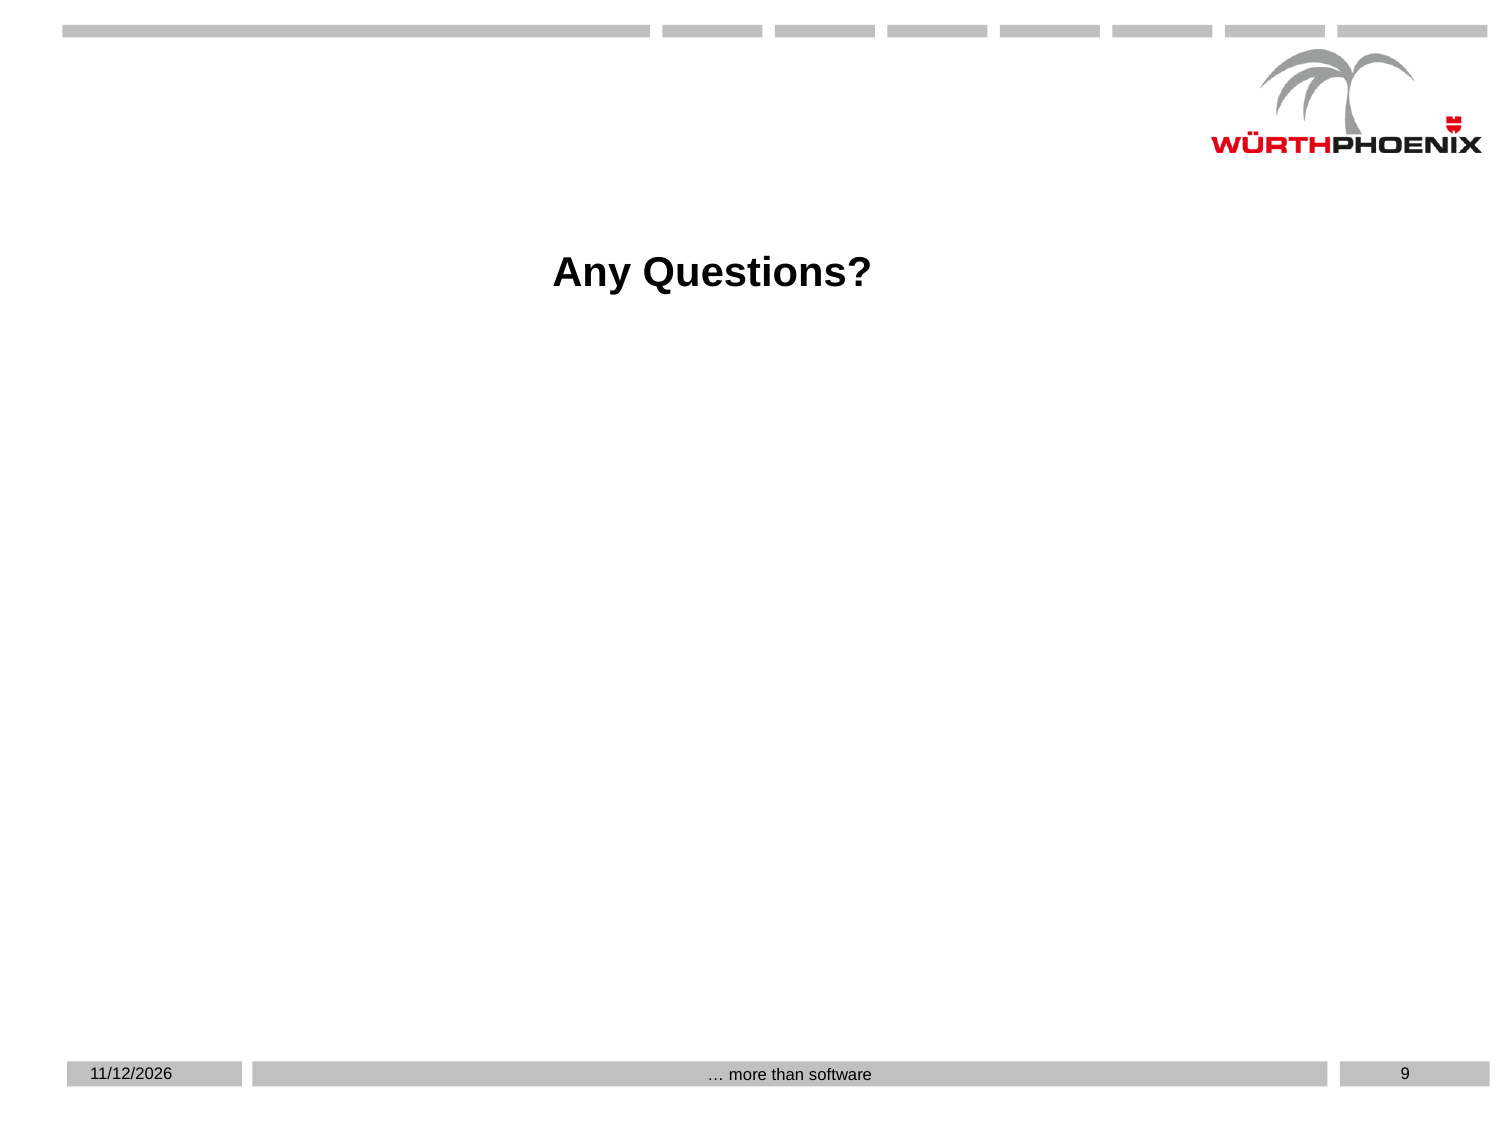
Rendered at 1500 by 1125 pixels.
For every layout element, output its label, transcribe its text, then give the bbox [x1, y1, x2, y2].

slide_number 9 [1074, 1042, 1425, 1103]
picture [1211, 49, 1482, 153]
subtitle Any Questions? [187, 237, 1238, 313]
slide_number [75, 1042, 425, 1103]
